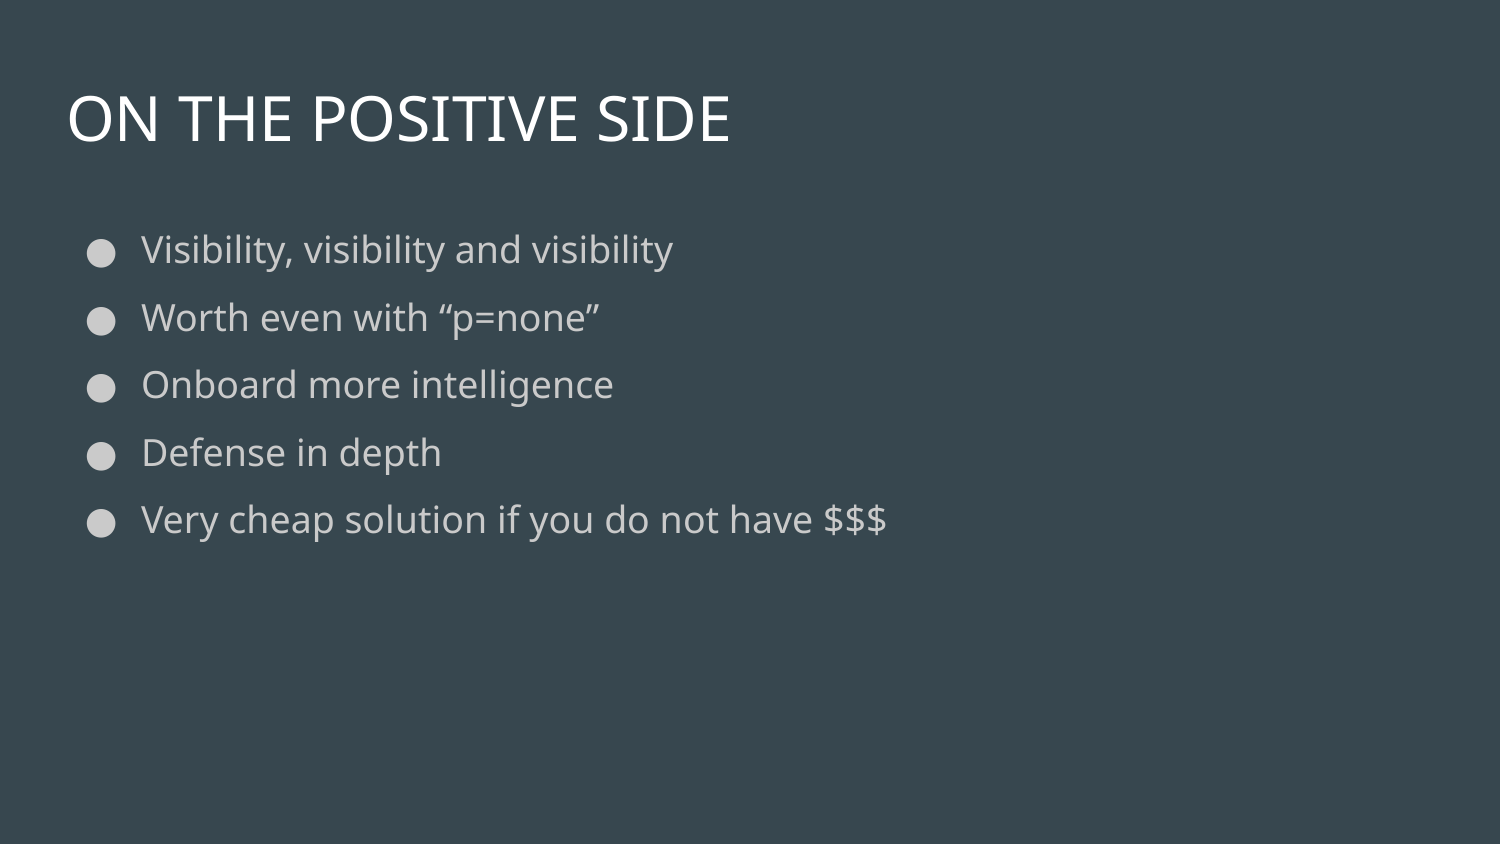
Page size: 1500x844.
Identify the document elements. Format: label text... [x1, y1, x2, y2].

title ON THE POSITIVE SIDE [51, 63, 1449, 158]
list Visibility, visibility and visibility Worth even with “p=none” Onboard more intelligence Defense in depth Very cheap solution if you do not have $$$ [51, 189, 1449, 750]
